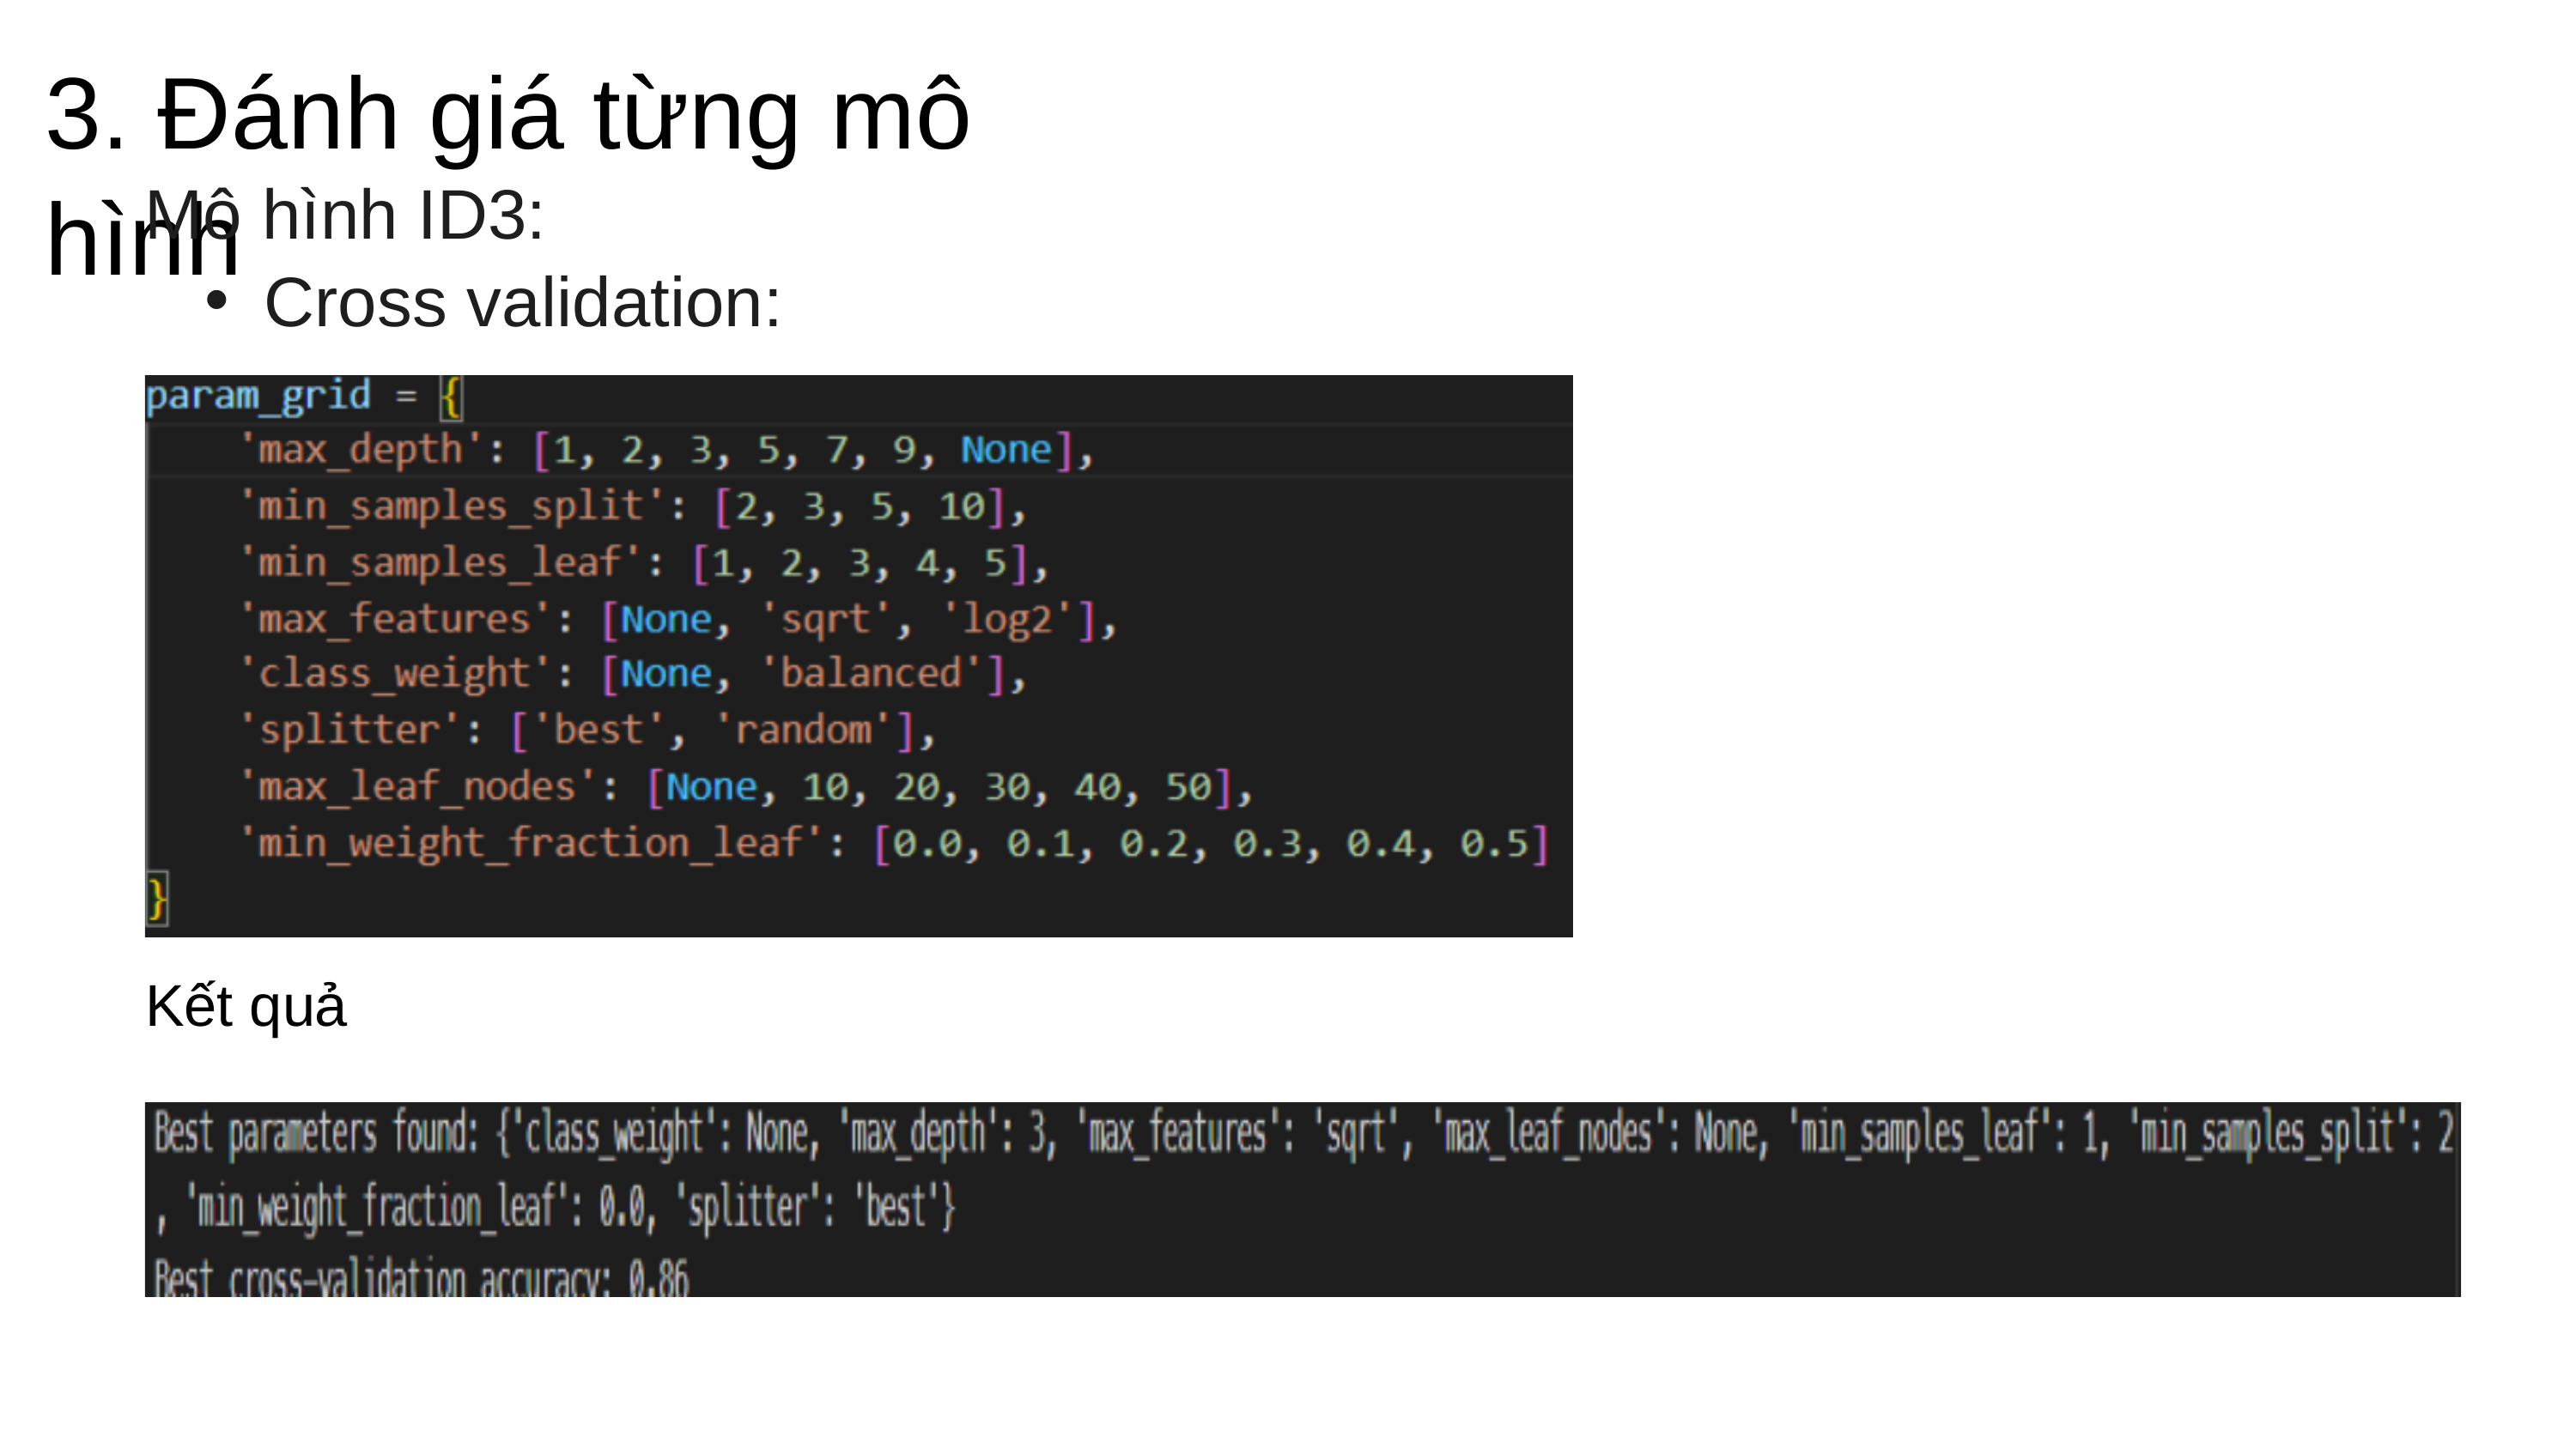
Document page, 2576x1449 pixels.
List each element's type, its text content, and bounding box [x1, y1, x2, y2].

text_box Kết quả [144, 965, 349, 1039]
text_box 3. Đánh giá từng mô hình [45, 44, 1200, 296]
text_box [144, 375, 1573, 937]
text_box Mô hình ID3: Cross validation: [144, 165, 1795, 342]
text_box [144, 1102, 2462, 1297]
